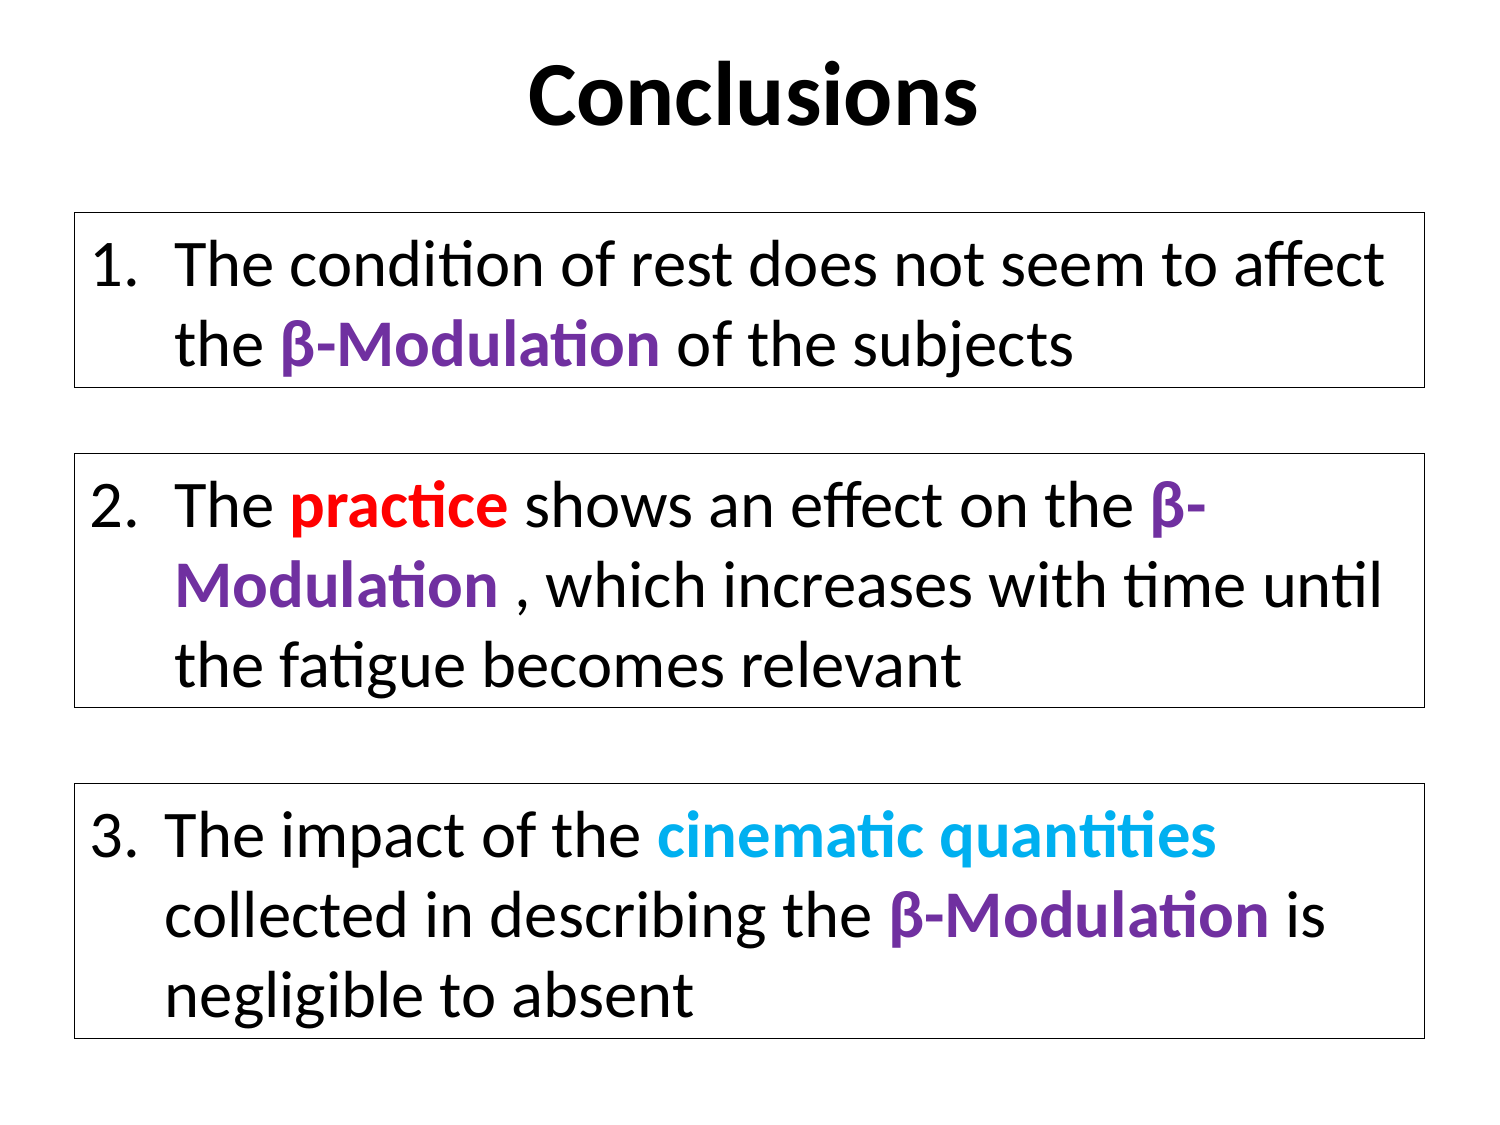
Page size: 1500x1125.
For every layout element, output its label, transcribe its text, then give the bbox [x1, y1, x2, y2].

text_box The condition of rest does not seem to affect the β-Modulation of the subjects [74, 212, 1425, 388]
title Conclusions [135, 22, 1373, 155]
text_box The practice shows an effect on the β-Modulation , which increases with time until the fatigue becomes relevant [74, 453, 1425, 708]
text_box The impact of the cinematic quantities collected in describing the β-Modulation is negligible to absent [74, 783, 1425, 1039]
